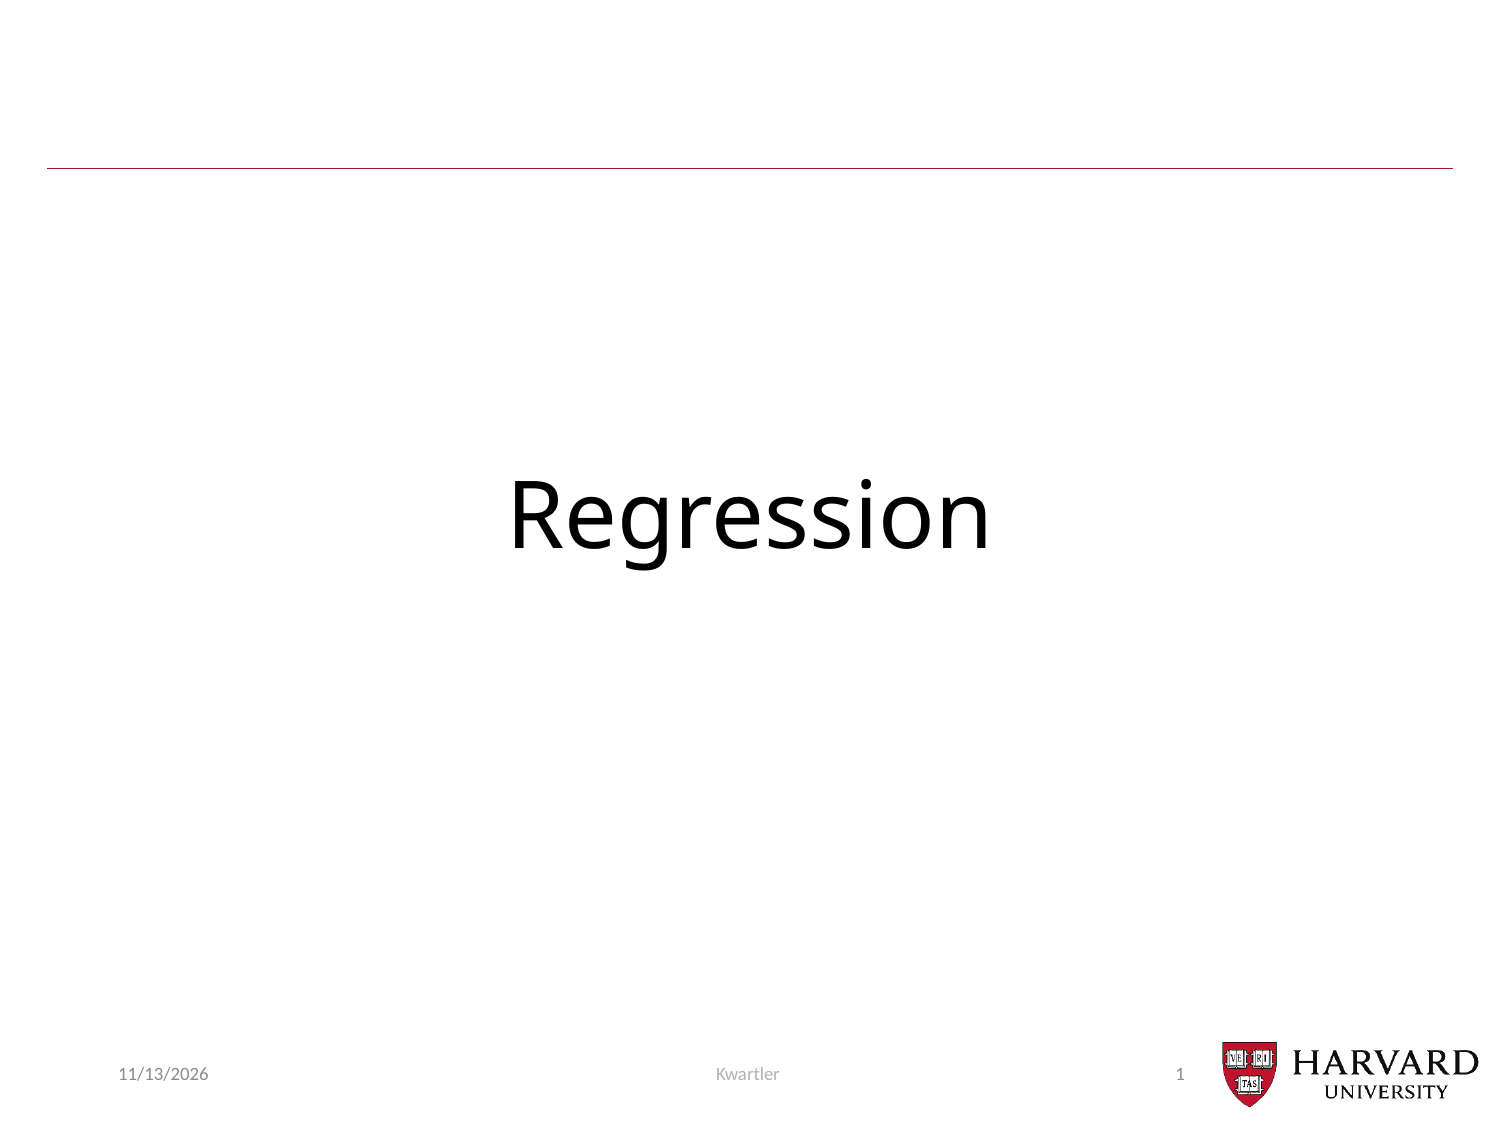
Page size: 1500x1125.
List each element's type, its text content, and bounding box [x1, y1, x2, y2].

picture [1200, 1024, 1500, 1125]
title Regression [187, 184, 1313, 576]
footer Kwartler [496, 1042, 1004, 1103]
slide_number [103, 1042, 441, 1103]
slide_number 1 [1059, 1042, 1200, 1103]
